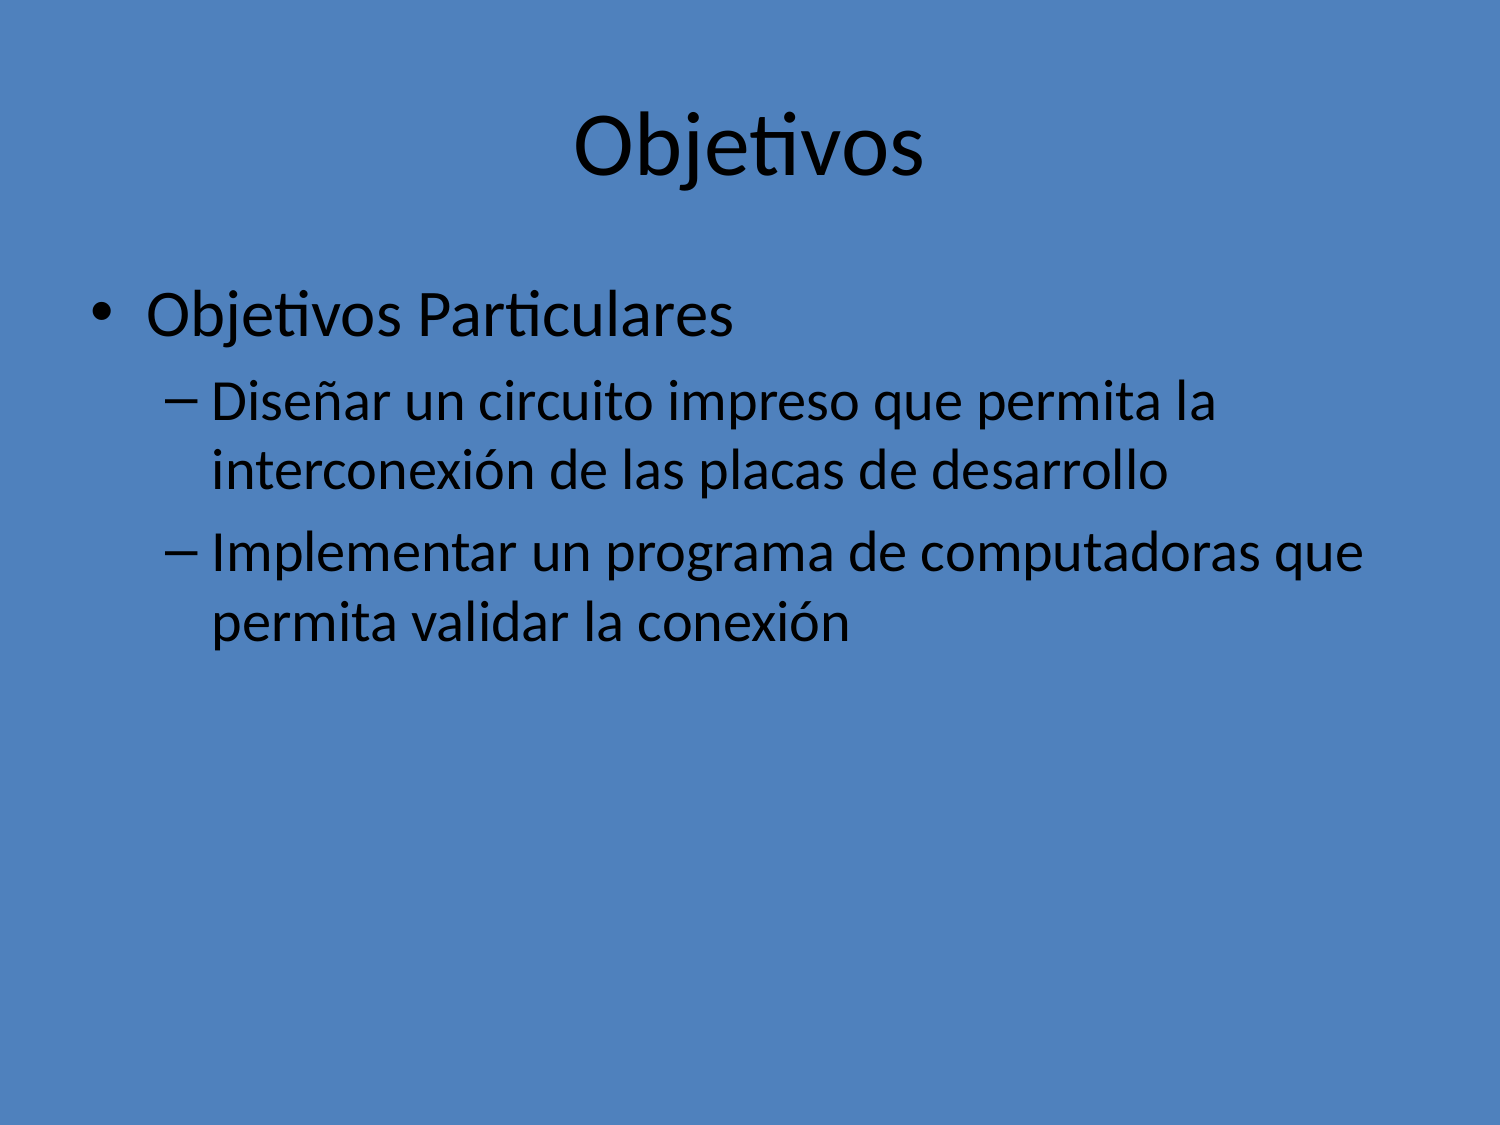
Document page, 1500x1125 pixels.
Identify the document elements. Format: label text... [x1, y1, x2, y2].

title Objetivos [75, 45, 1425, 233]
list Objetivos Particulares Diseñar un circuito impreso que permita la interconexión de las placas de desarrollo Implementar un programa de computadoras que permita validar la conexión [75, 262, 1425, 1005]
